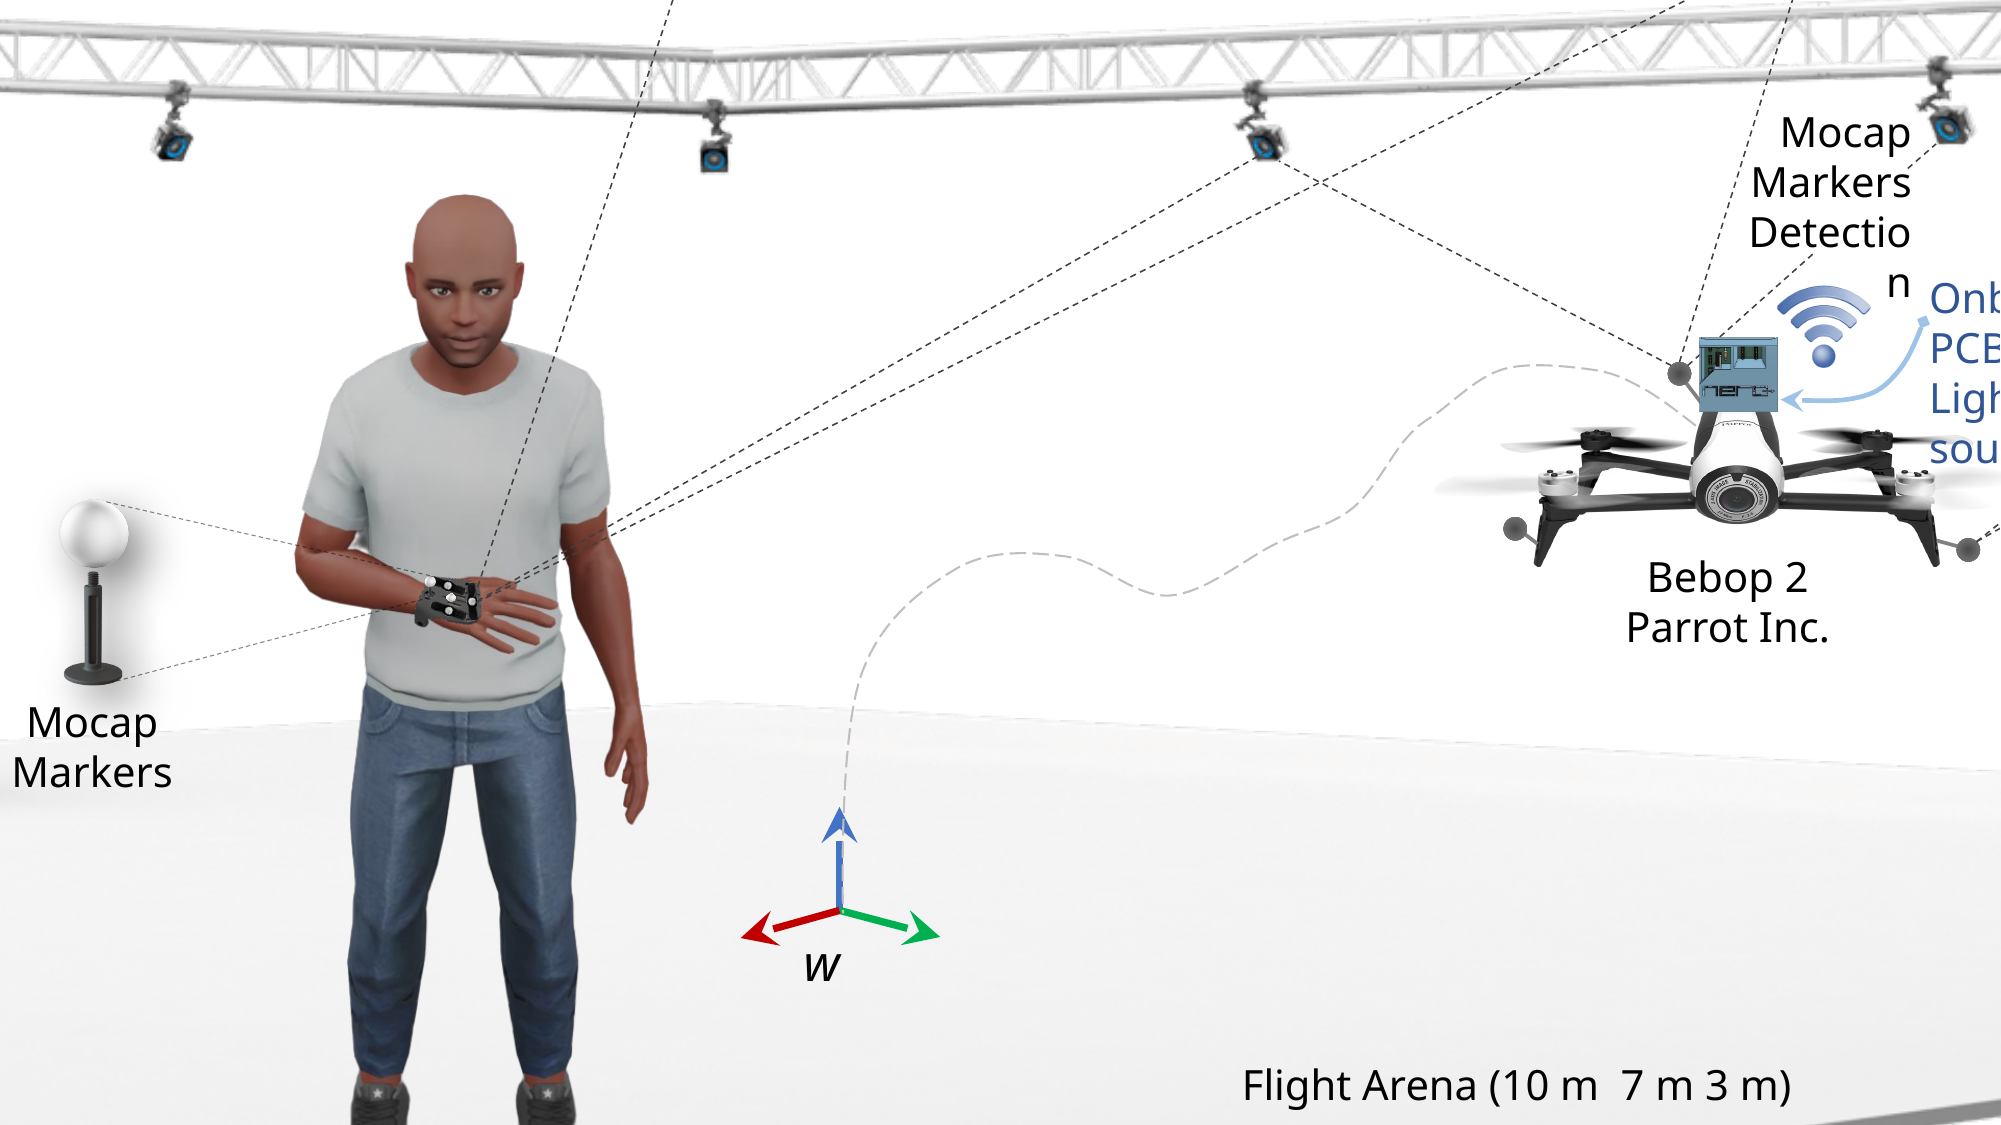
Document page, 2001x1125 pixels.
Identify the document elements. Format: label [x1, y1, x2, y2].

text_box [476, 0, 1772, 603]
text_box [0, 0, 2000, 1125]
